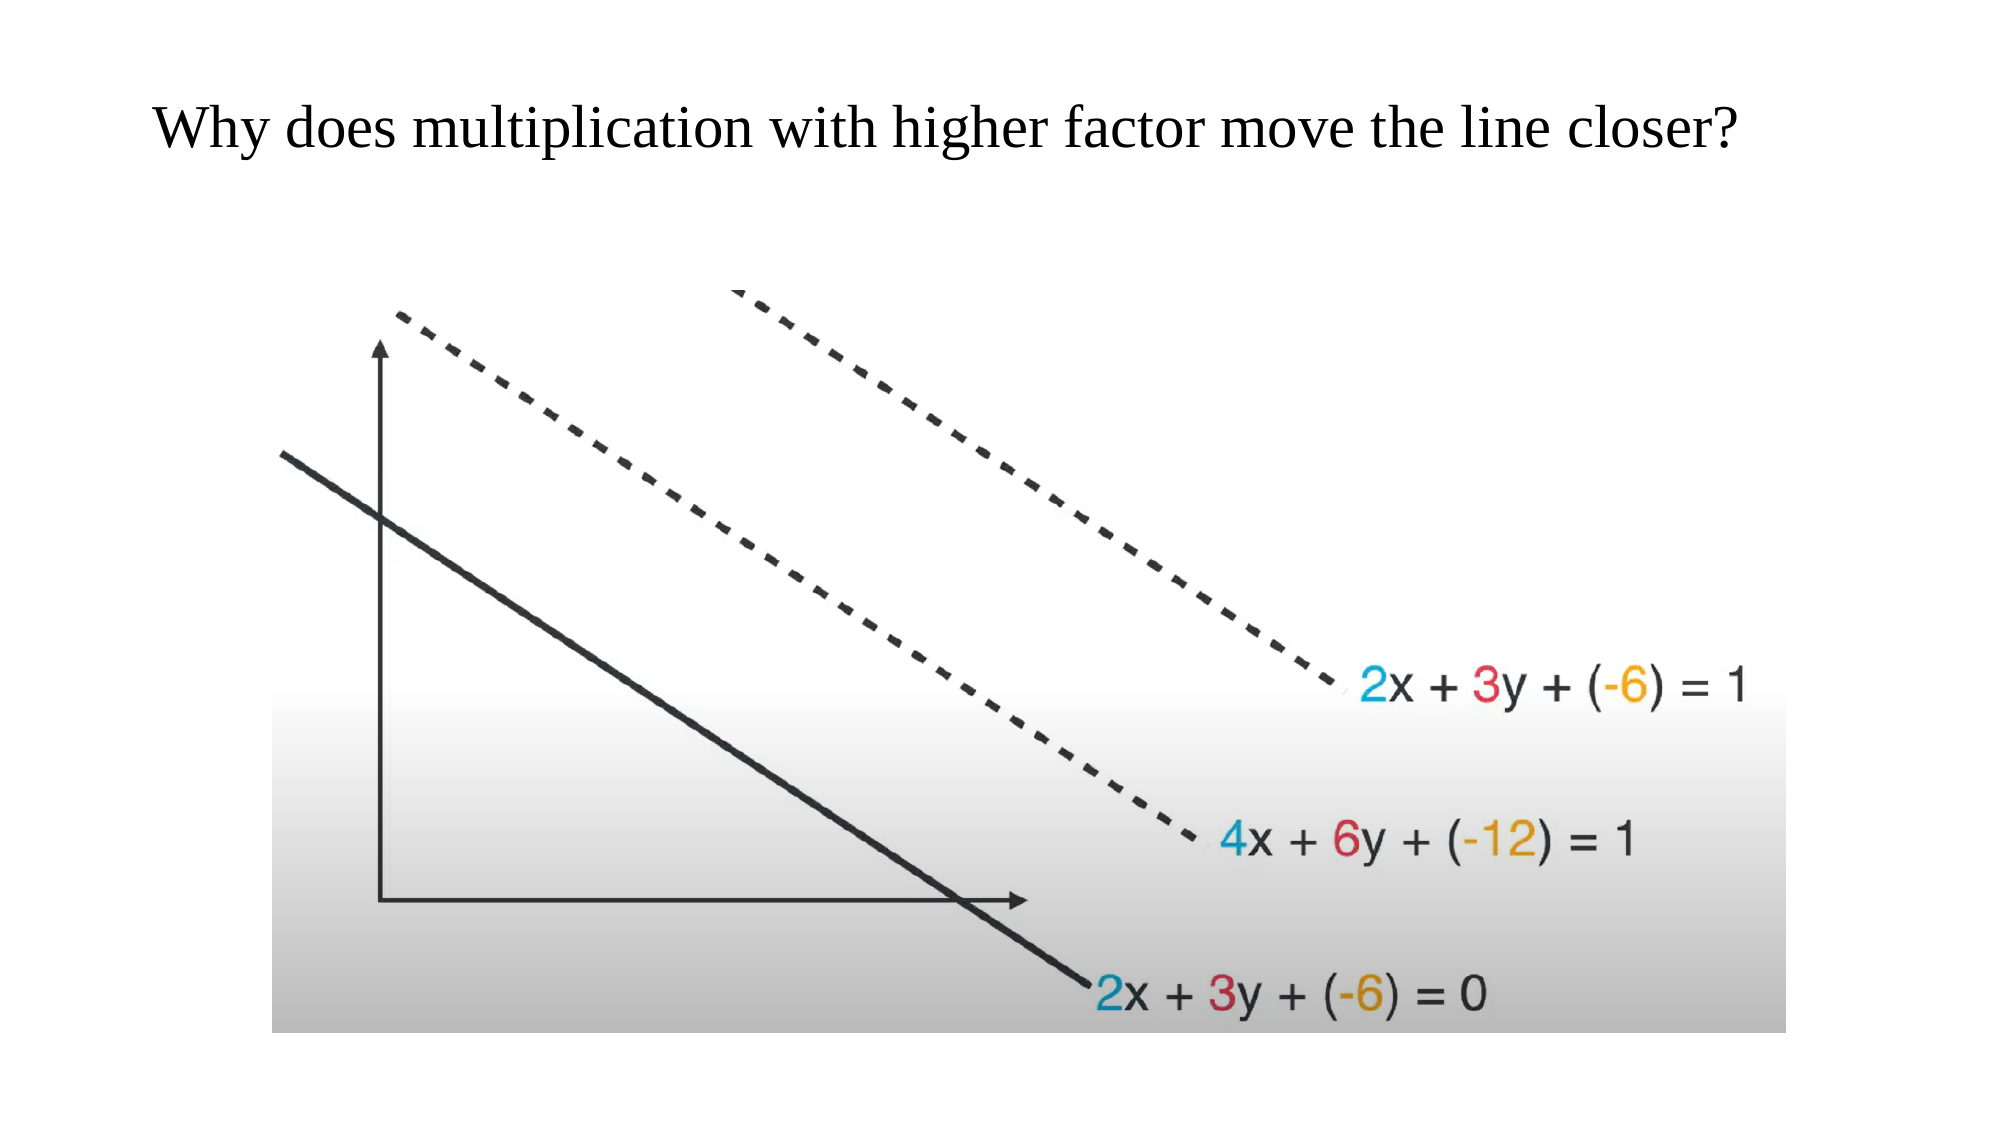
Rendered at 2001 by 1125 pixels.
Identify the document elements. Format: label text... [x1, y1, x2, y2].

title Why does multiplication with higher factor move the line closer? [137, 59, 1863, 196]
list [271, 290, 1786, 1034]
